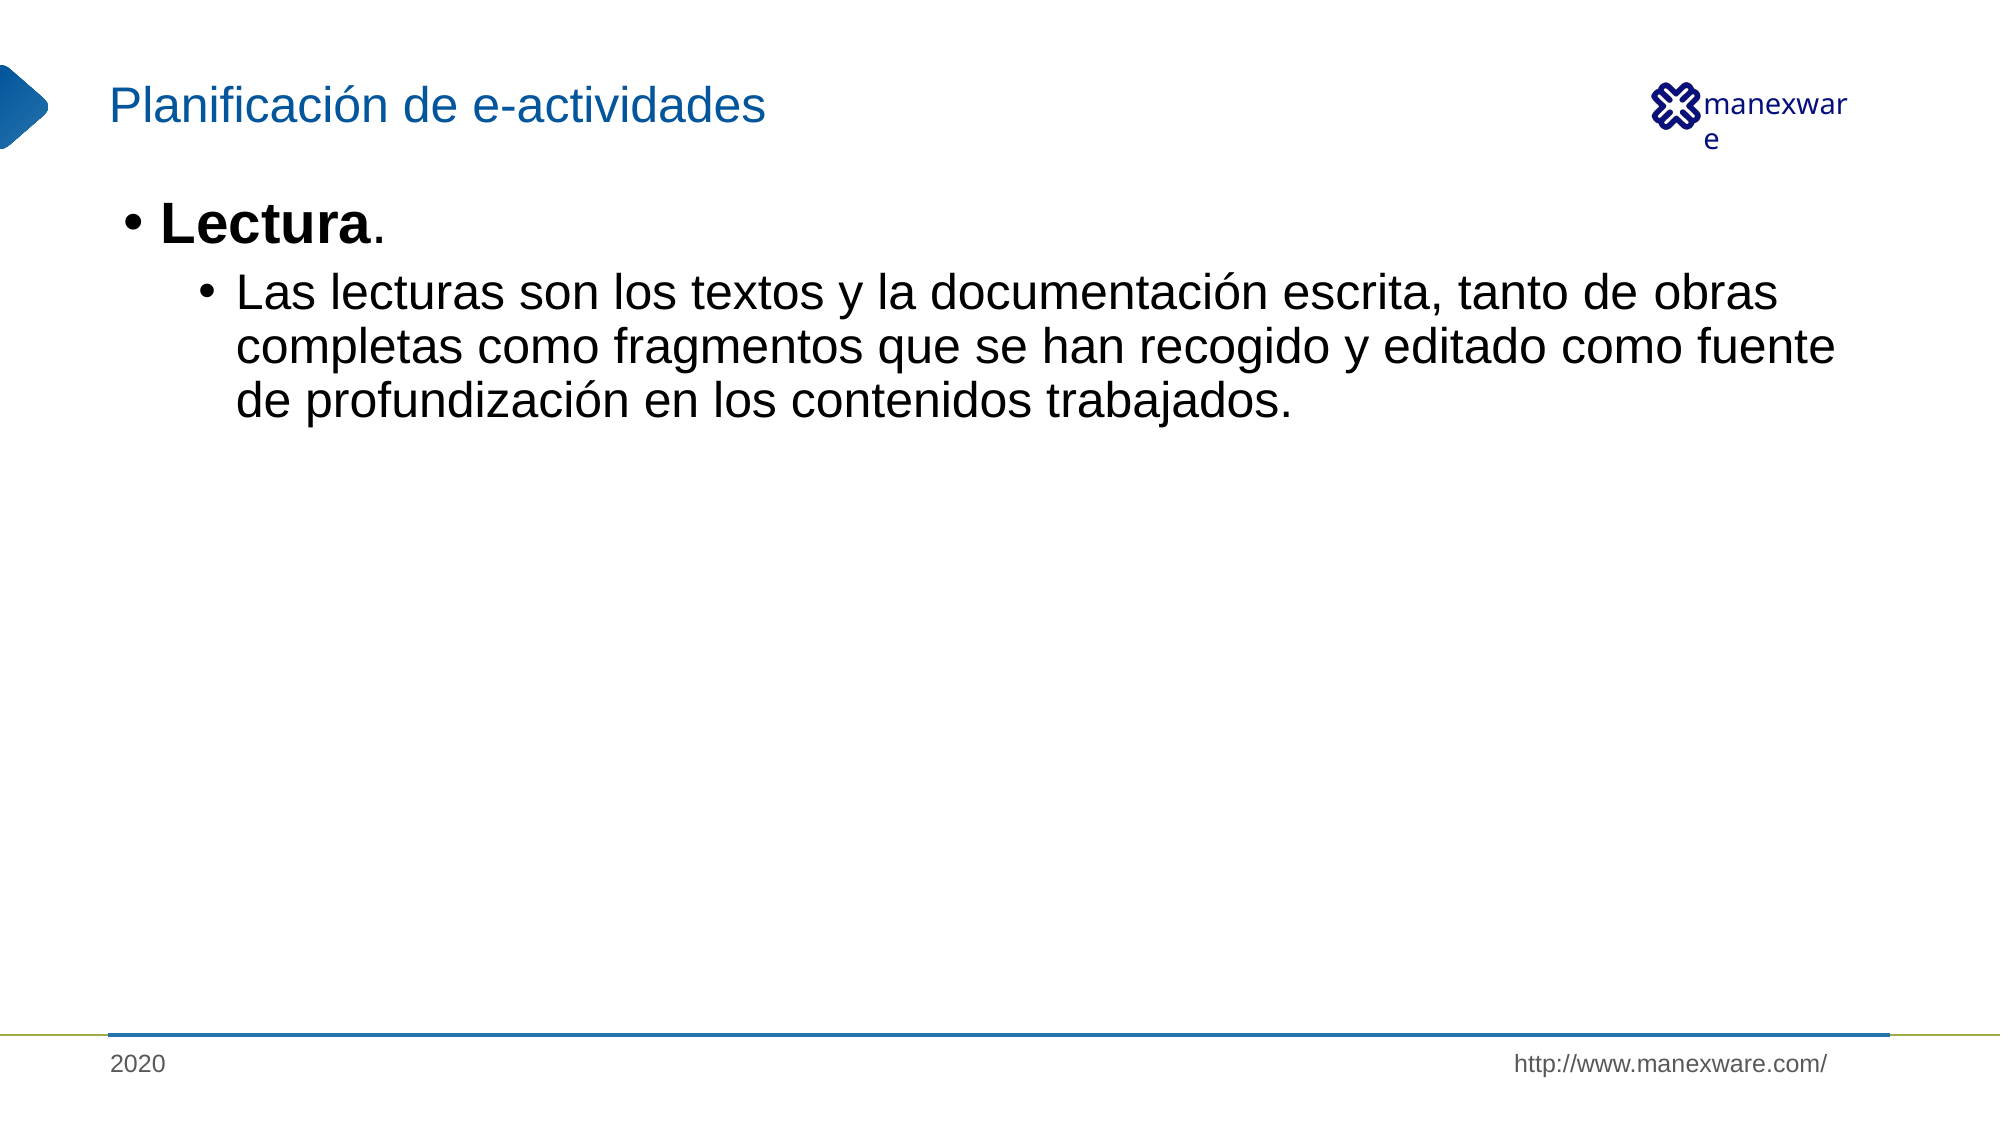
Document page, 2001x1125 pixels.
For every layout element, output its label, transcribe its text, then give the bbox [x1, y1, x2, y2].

picture [1650, 81, 1702, 131]
title Planificación de e-actividades [108, 59, 1400, 154]
list Lectura. Las lecturas son los textos y la documentación escrita, tanto de obras completas como fragmentos que se han recogido y editado como fuente de profundización en los contenidos trabajados. [108, 185, 1890, 1007]
